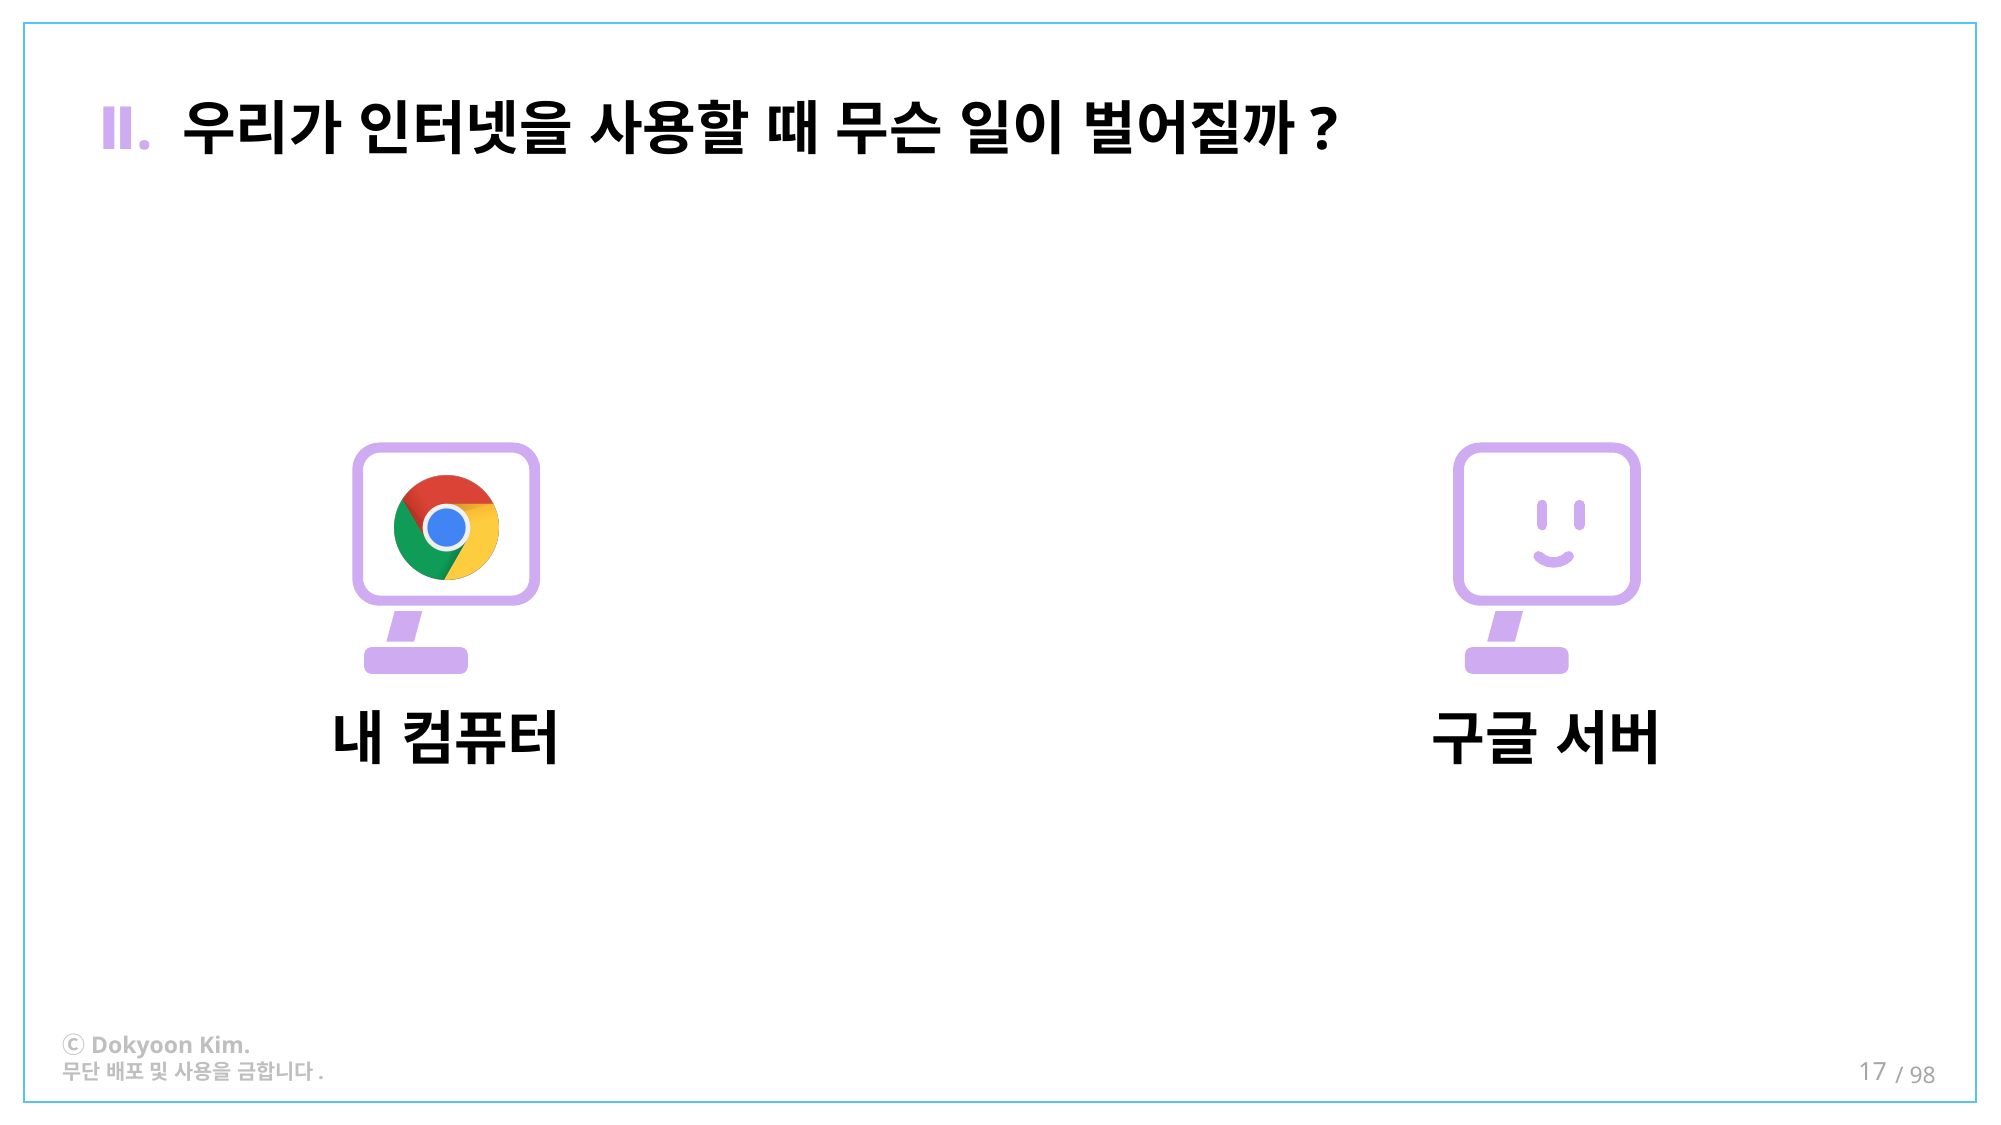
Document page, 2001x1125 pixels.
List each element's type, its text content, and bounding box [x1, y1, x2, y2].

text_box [1453, 442, 1641, 674]
text_box 구글 서버 [1417, 694, 1677, 780]
picture [394, 475, 499, 580]
text_box 내 컴퓨터 [316, 694, 577, 780]
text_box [352, 442, 541, 674]
slide_number 17 [1451, 1042, 1902, 1103]
text_box Ⅱ. 우리가 인터넷을 사용할 때 무슨 일이 벌어질까? [83, 83, 1627, 170]
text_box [1532, 504, 1580, 563]
